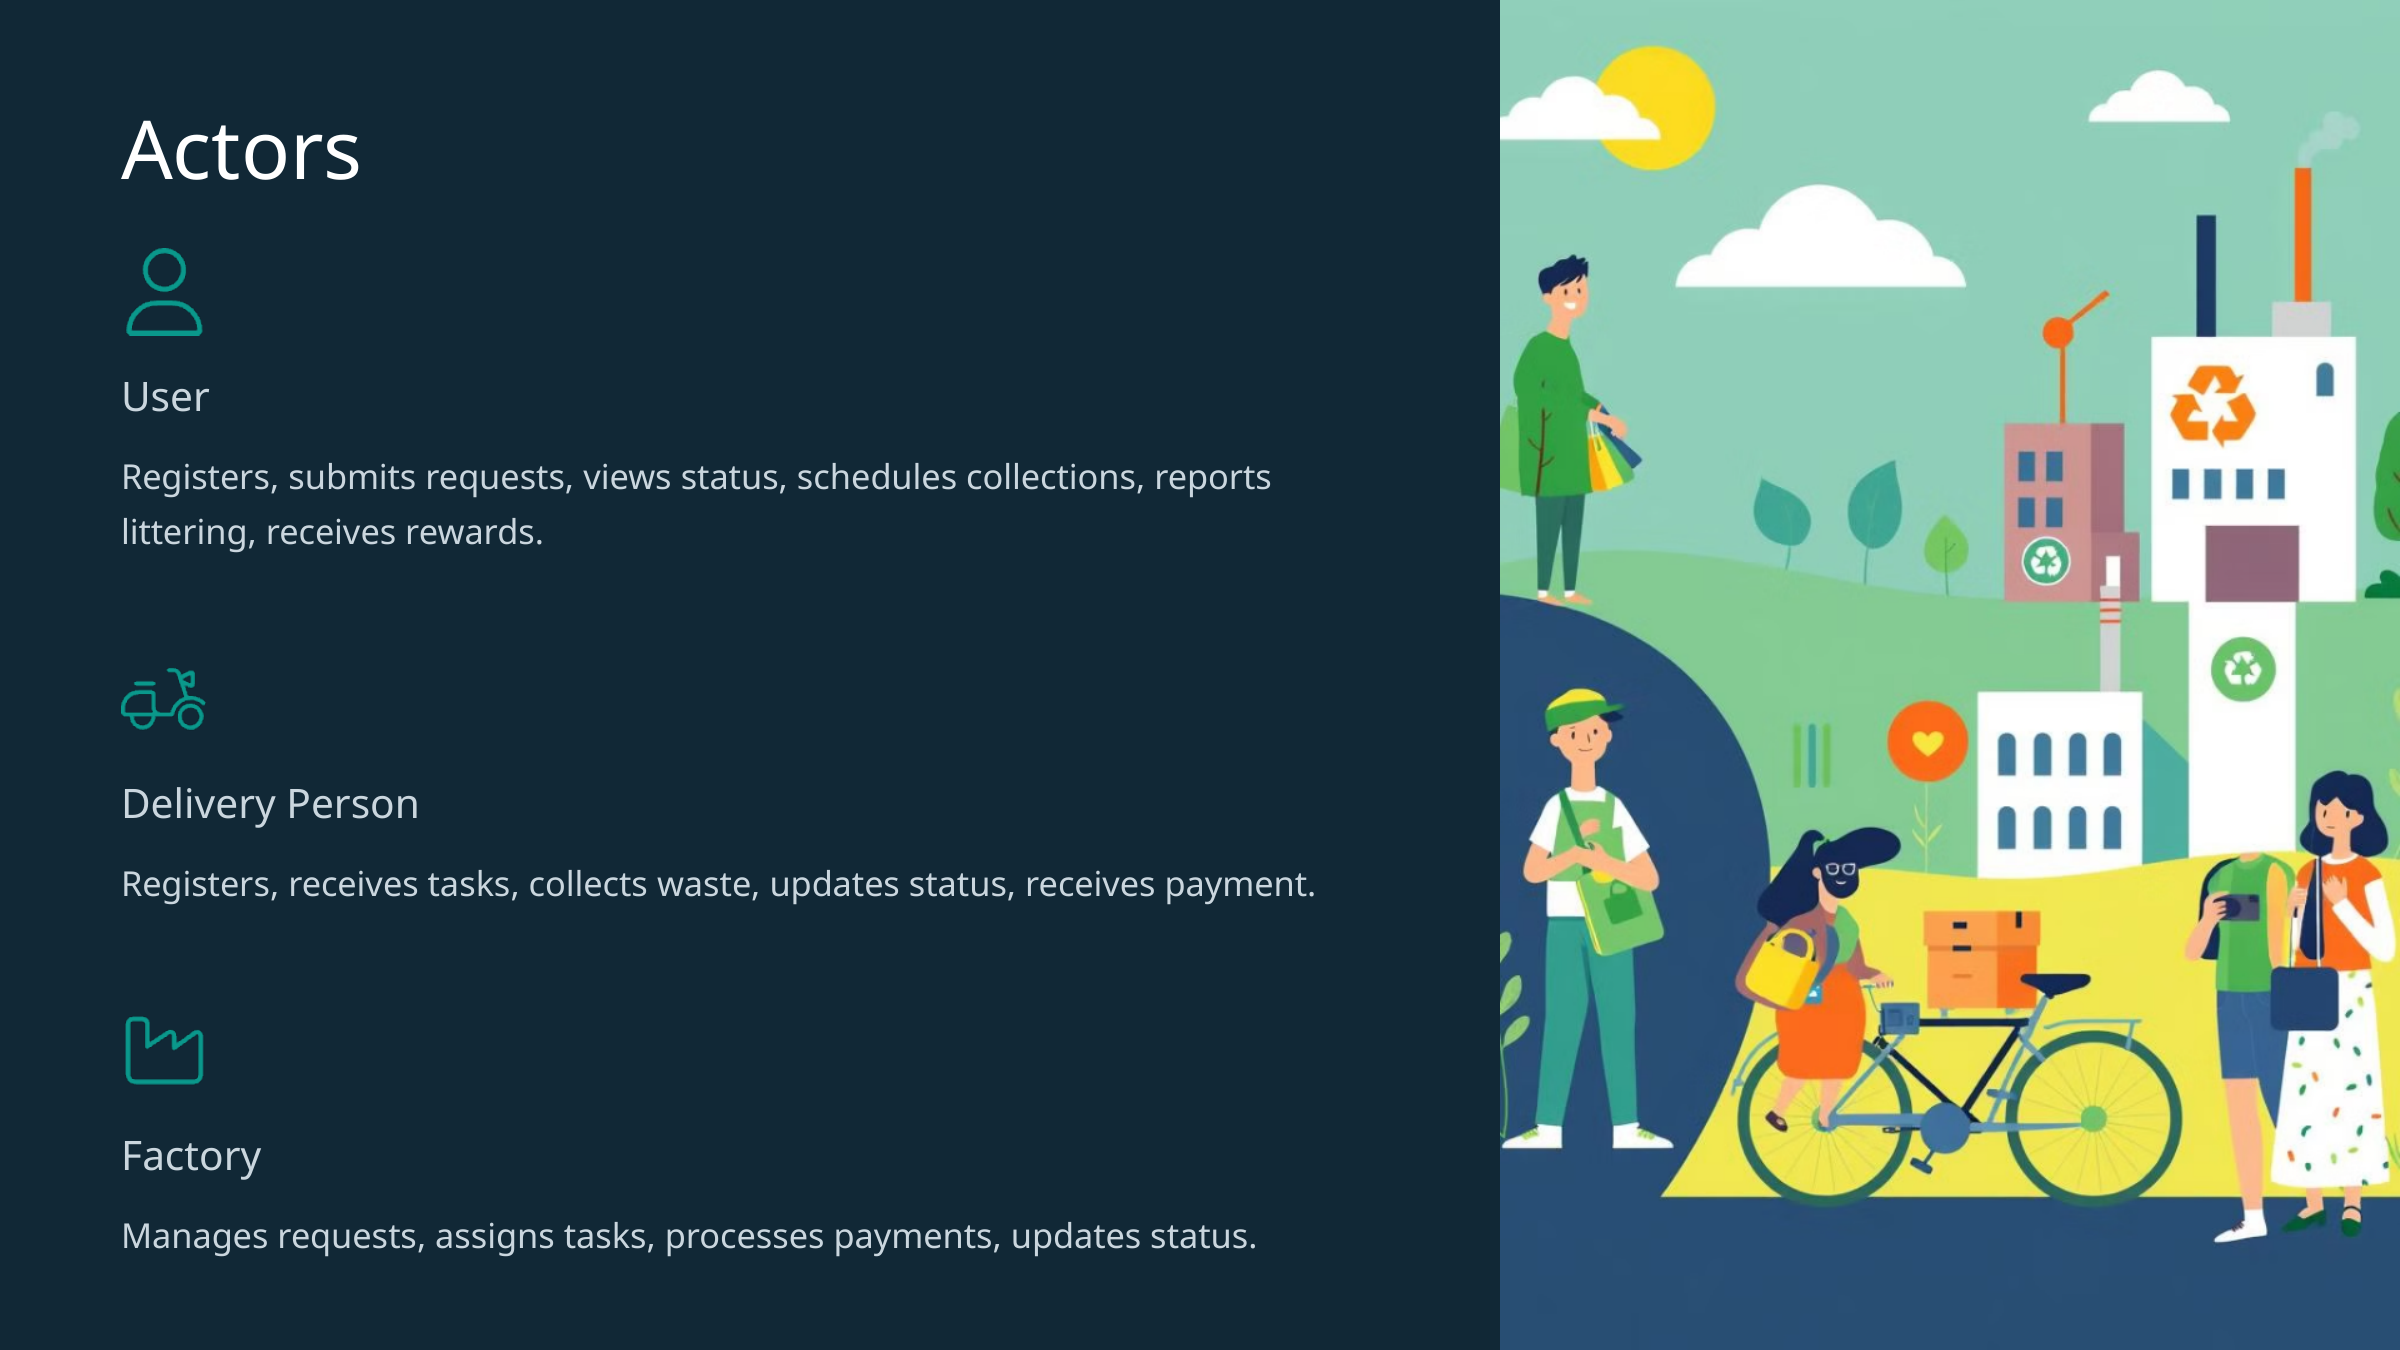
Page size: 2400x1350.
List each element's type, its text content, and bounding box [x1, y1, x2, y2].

picture [1499, 0, 2400, 1350]
text_box User [121, 369, 528, 421]
picture [120, 655, 208, 743]
text_box Registers, receives tasks, collects waste, updates status, receives payment. [121, 848, 1379, 904]
text_box Manages requests, assigns tasks, processes payments, updates status. [121, 1199, 1379, 1256]
text_box Registers, submits requests, views status, schedules collections, reports littering, receives rewards. [121, 441, 1379, 552]
text_box Factory [121, 1128, 528, 1180]
text_box Actors [121, 95, 935, 197]
picture [120, 248, 208, 336]
text_box Delivery Person [121, 776, 528, 828]
picture [120, 1007, 208, 1094]
